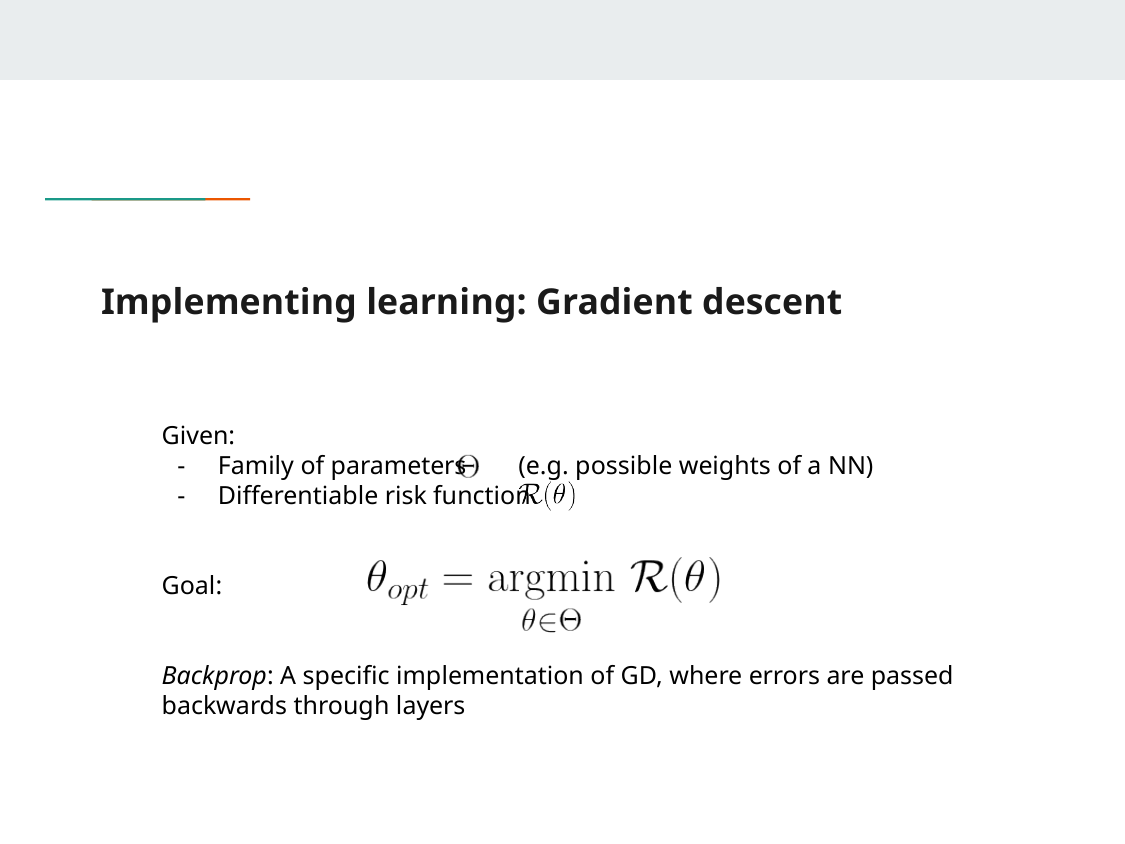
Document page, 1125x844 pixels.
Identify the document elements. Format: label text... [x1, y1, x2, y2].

title Implementing learning: Gradient descent [89, 267, 1036, 334]
picture [367, 556, 720, 633]
text_box Given: Family of parameters (e.g. possible weights of a NN) Differentiable risk function Goal: Backprop: A specific implementation of GD, where errors are passed backwards through layers [150, 408, 1000, 731]
picture [456, 449, 485, 480]
picture [515, 481, 575, 515]
